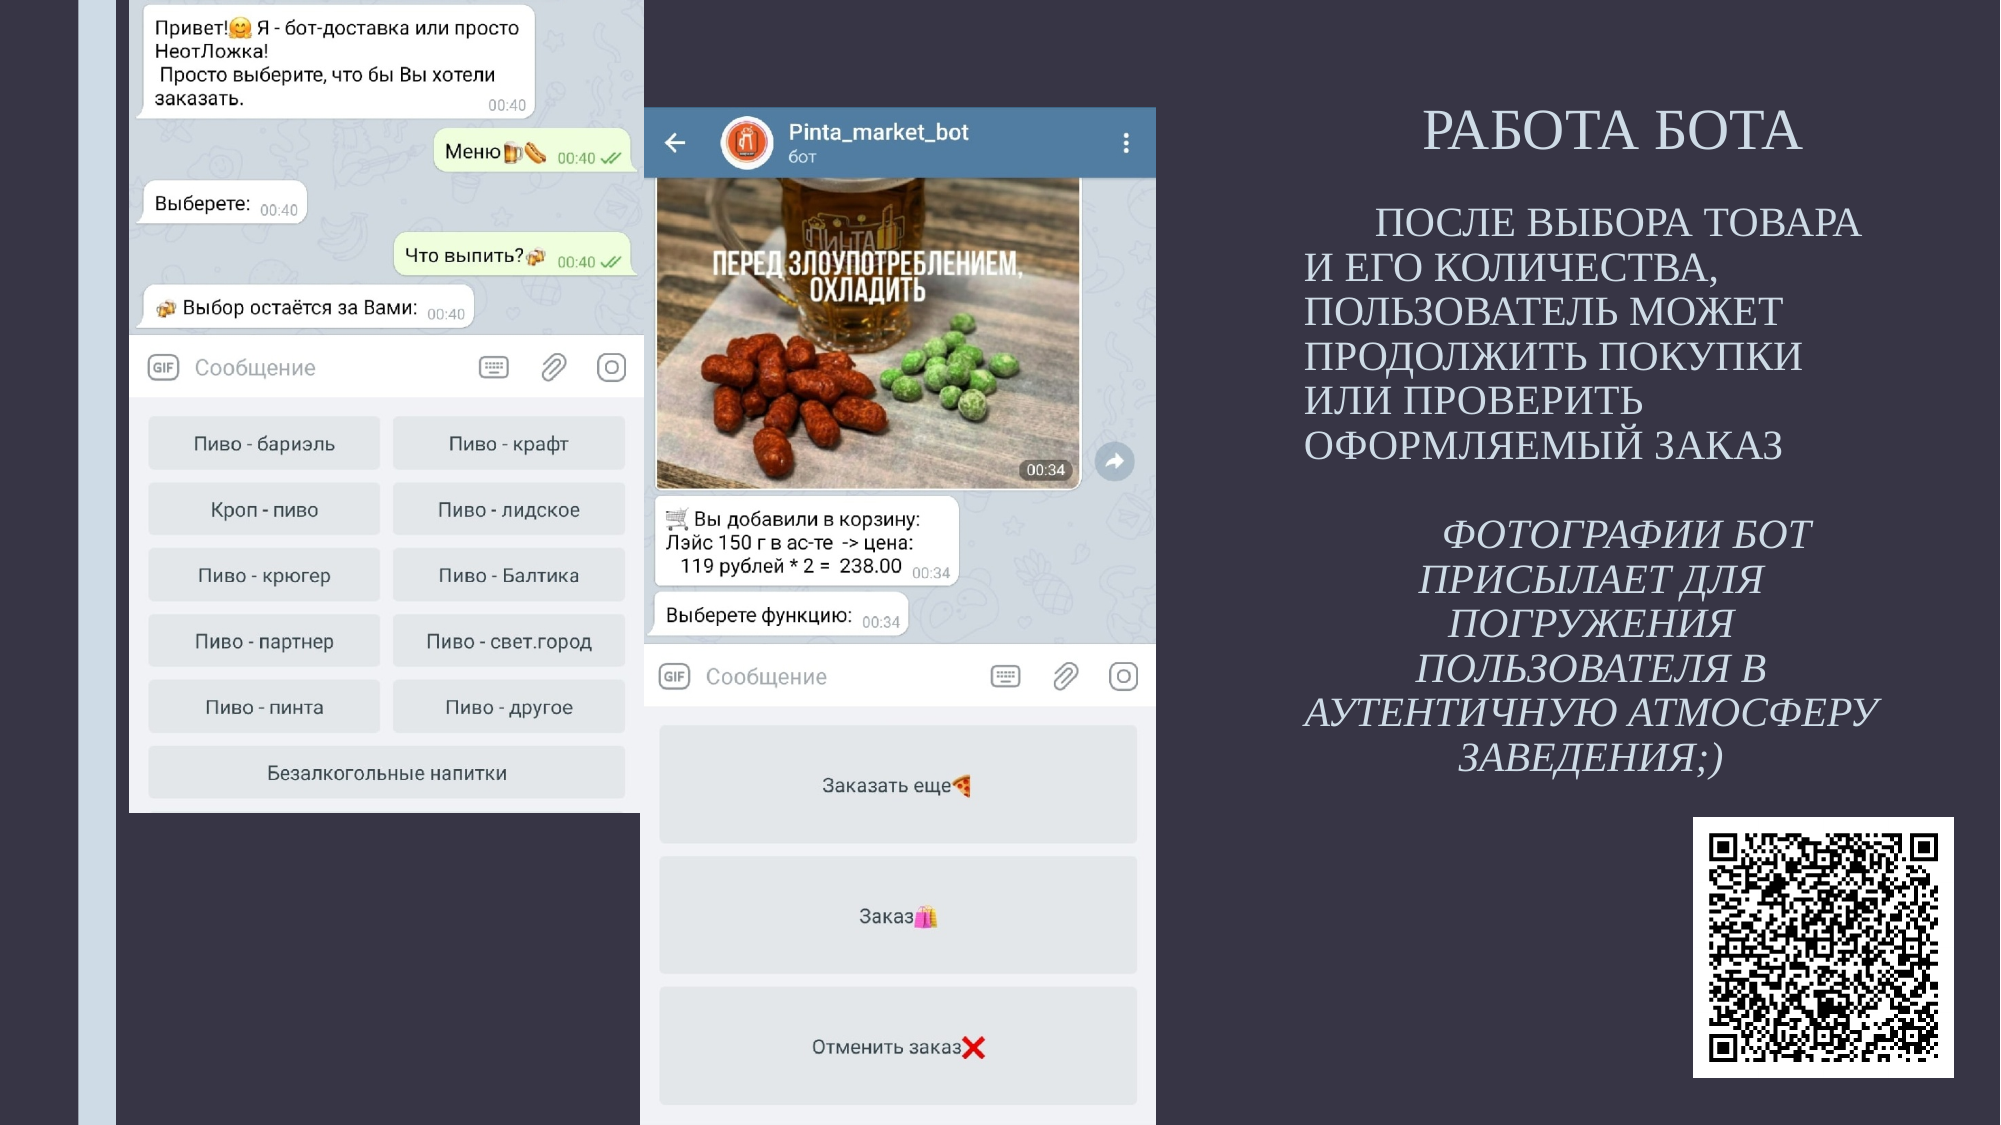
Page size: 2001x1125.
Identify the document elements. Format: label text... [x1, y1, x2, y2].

text_box РАБОТА БОТА [1262, 92, 1965, 175]
picture [1693, 817, 1954, 1079]
picture [128, 0, 1156, 1125]
text_box ПОСЛЕ ВЫБОРА ТОВАРА И ЕГО КОЛИЧЕСТВА, ПОЛЬЗОВАТЕЛЬ МОЖЕТ ПРОДОЛЖИТЬ ПОКУПКИ ИЛИ ПРОВЕРИТЬ ОФОРМЛЯЕМЫЙ ЗАКАЗ ФОТОГРАФИИ БОТ ПРИСЫЛАЕТ ДЛЯ ПОГРУЖЕНИЯ ПОЛЬЗОВАТЕЛЯ В АУТЕНТИЧНУЮ АТМОСФЕРУ ЗАВЕДЕНИЯ;) [1289, 193, 1894, 807]
